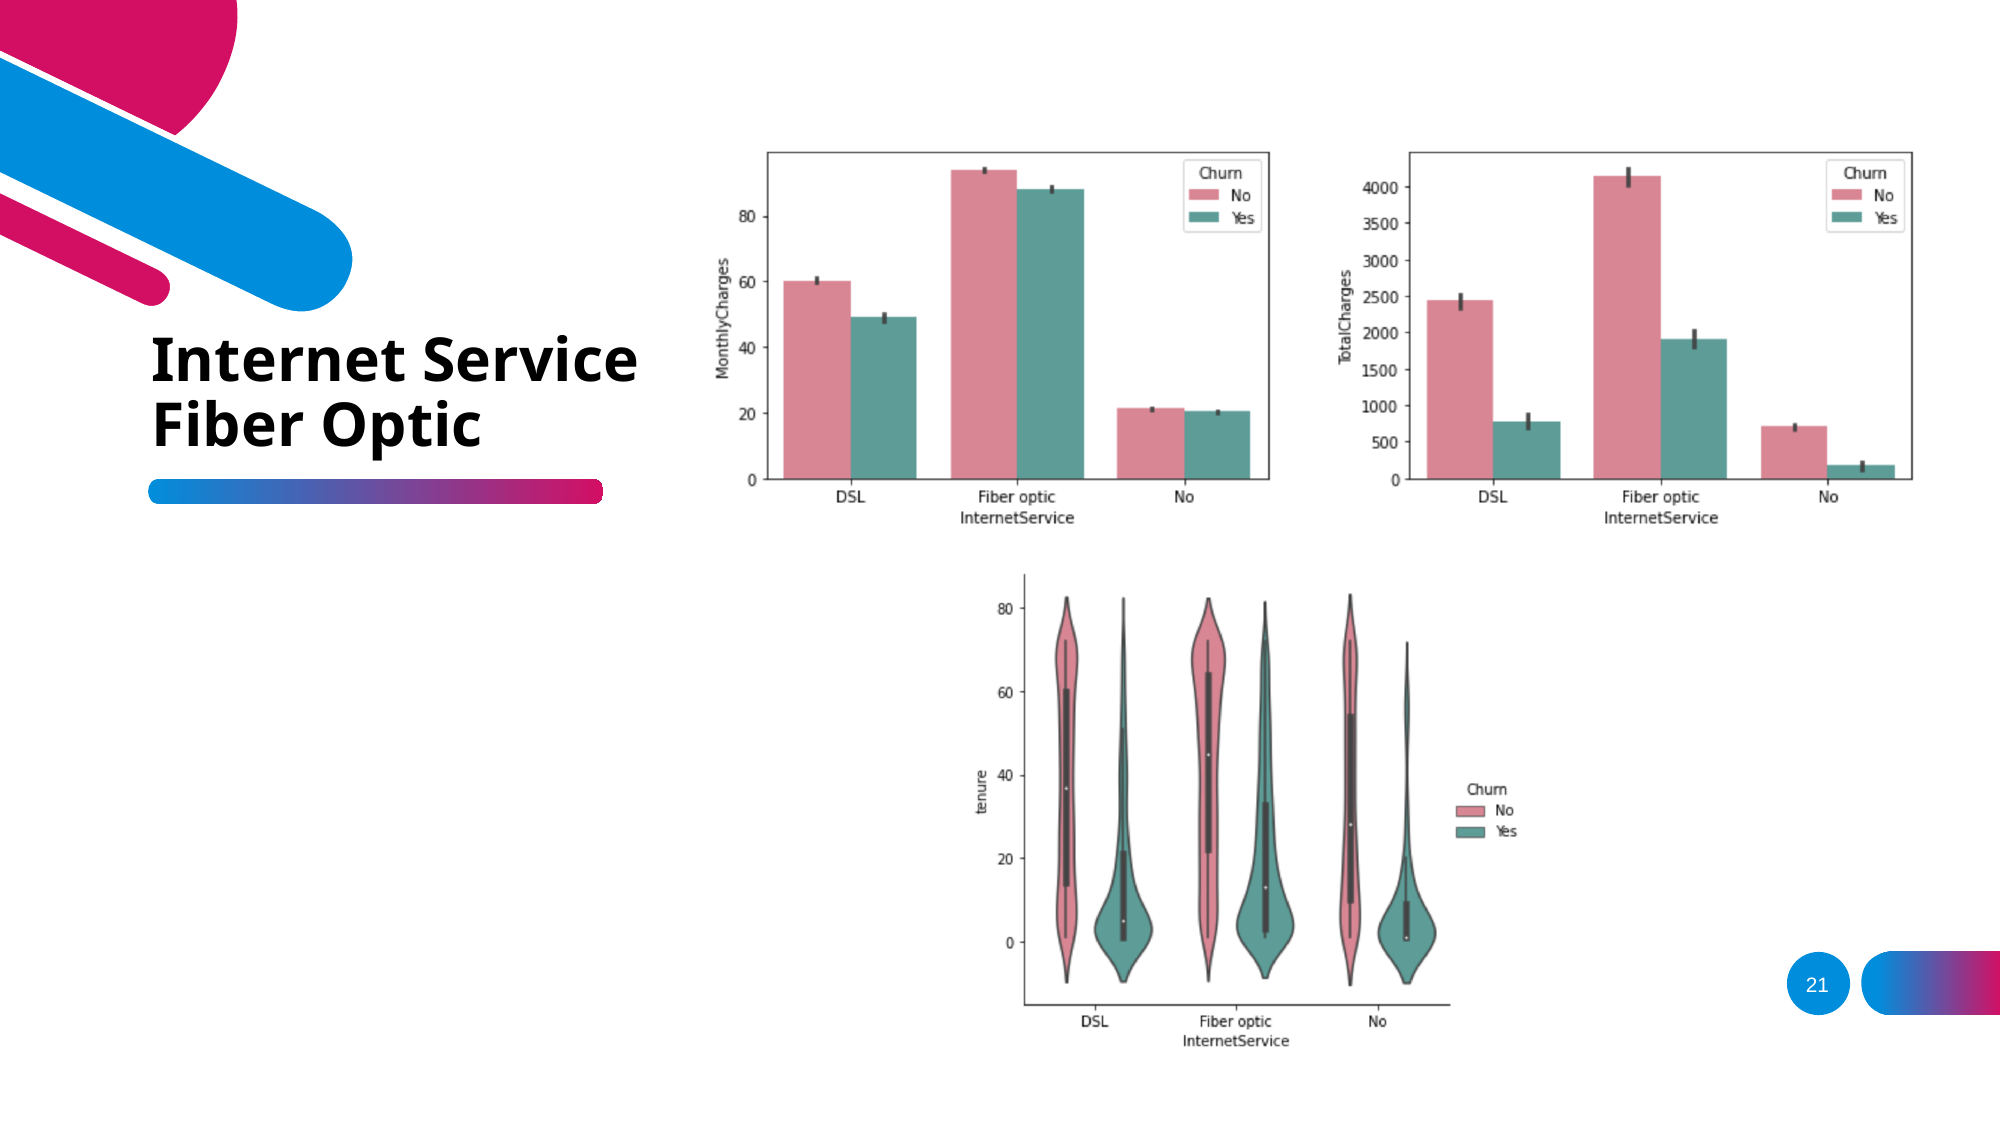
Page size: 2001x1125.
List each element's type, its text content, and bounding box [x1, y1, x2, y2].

picture [706, 141, 1294, 529]
picture [1330, 141, 1919, 529]
picture [960, 556, 1526, 1055]
title Internet Service Fiber Optic [136, 318, 669, 468]
slide_number 21 [1772, 954, 1863, 1015]
